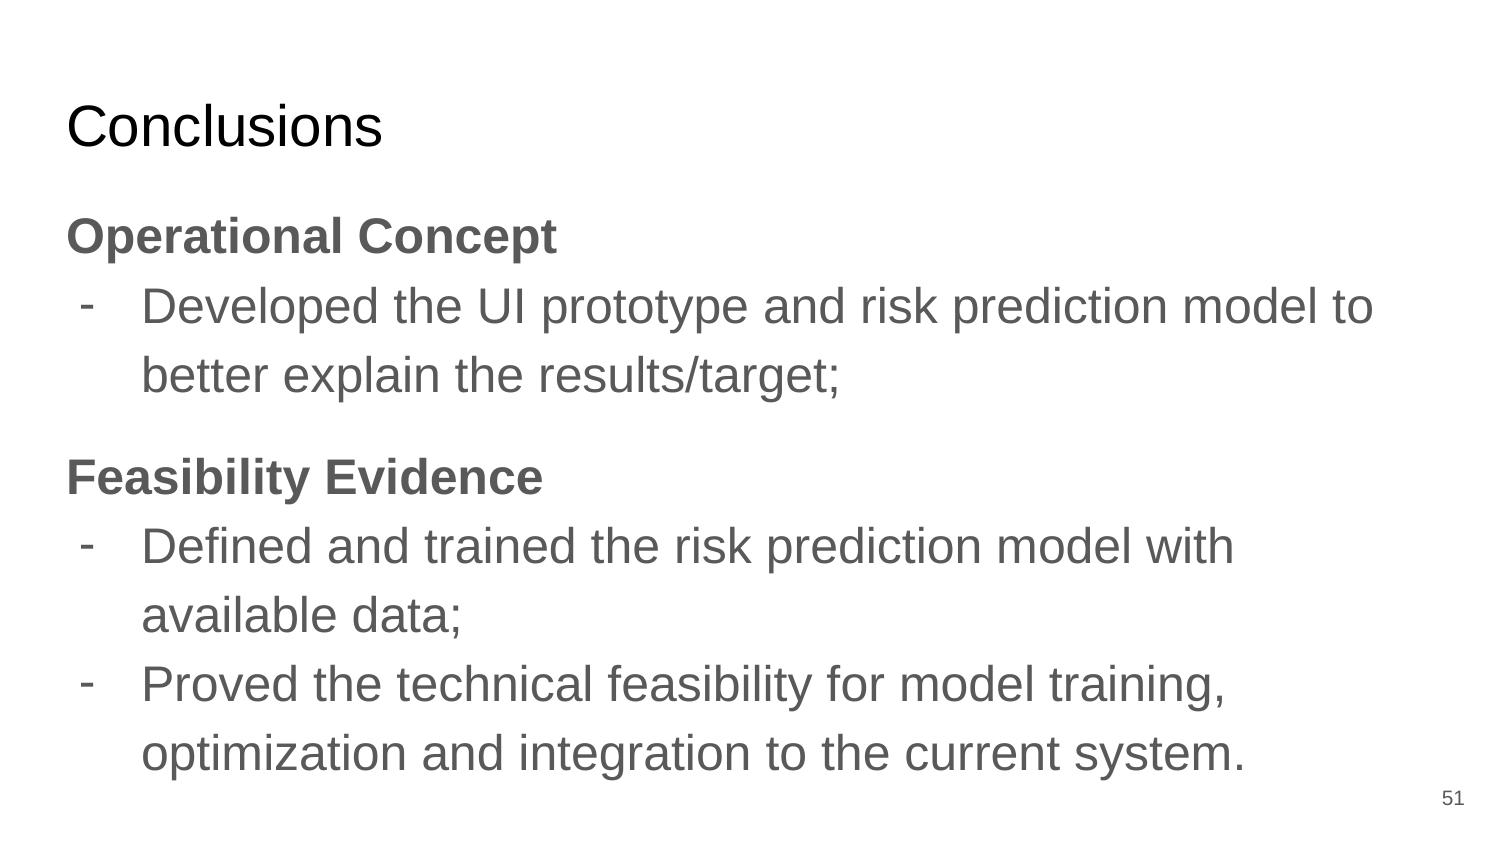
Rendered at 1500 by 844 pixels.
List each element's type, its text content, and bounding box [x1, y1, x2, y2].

list Operational Concept Developed the UI prototype and risk prediction model to better explain the results/target; Feasibility Evidence Defined and trained the risk prediction model with available data; Proved the technical feasibility for model training, optimization and integration to the current system. [51, 189, 1449, 819]
slide_number 51 [1389, 764, 1480, 830]
title Conclusions [51, 72, 1449, 167]
